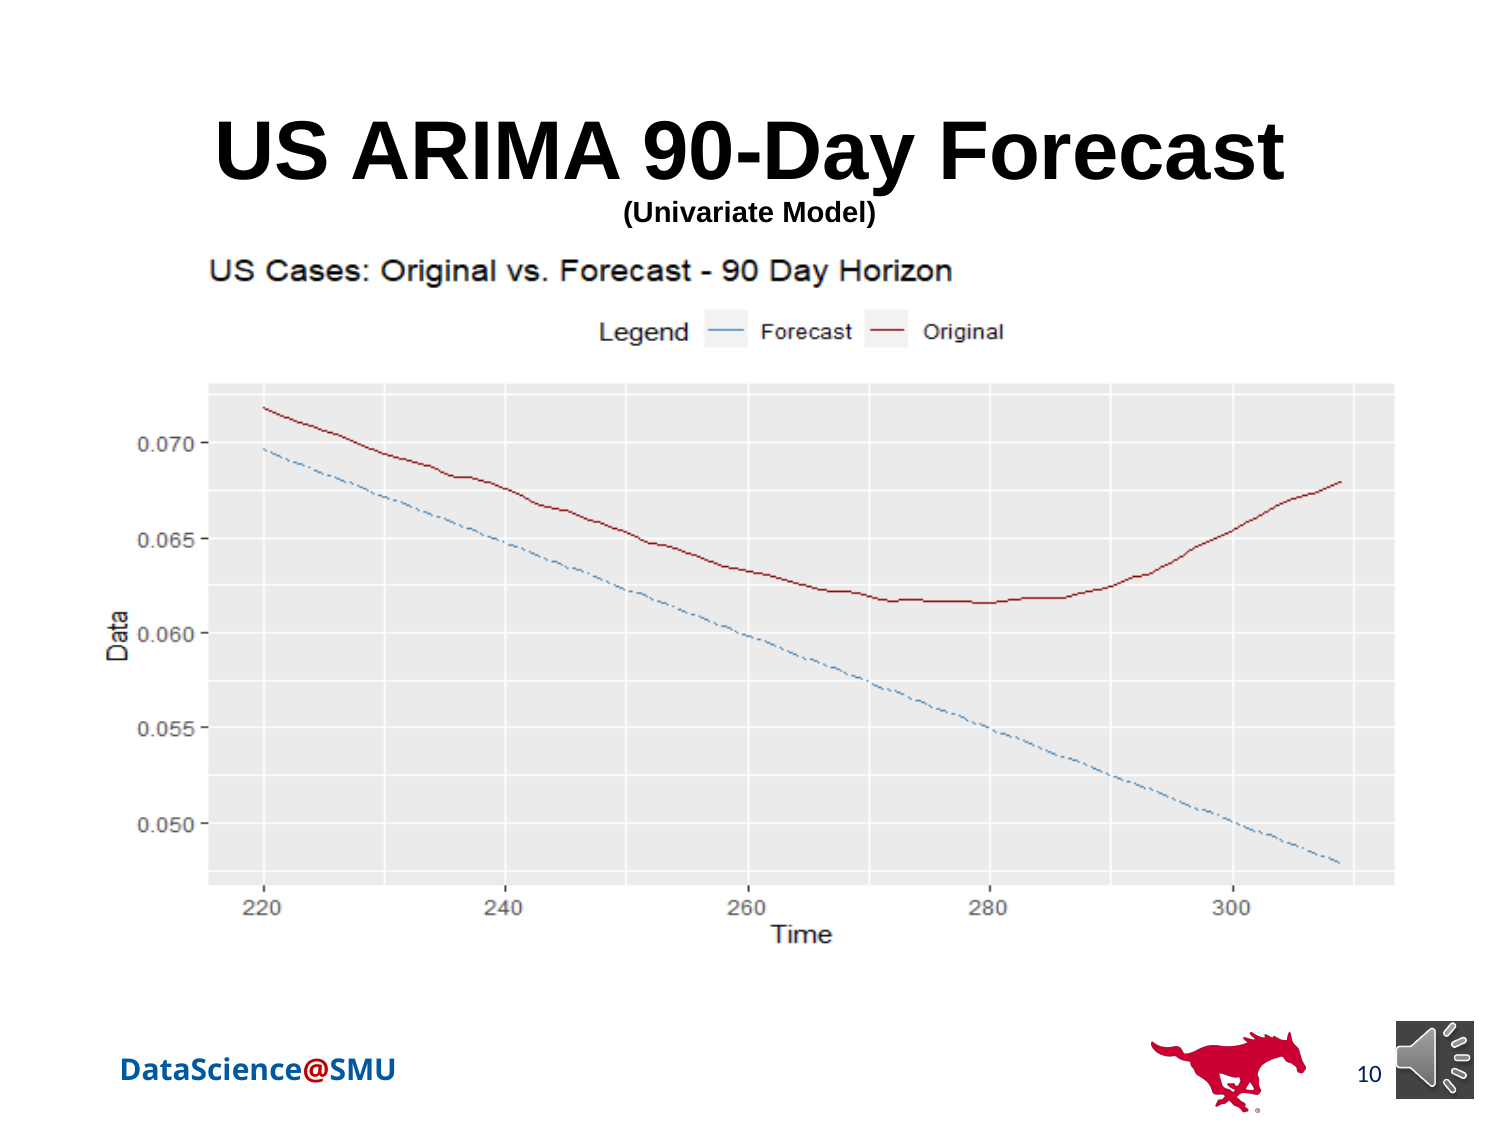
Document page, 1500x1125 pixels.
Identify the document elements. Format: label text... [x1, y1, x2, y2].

picture [1151, 1103, 1306, 1113]
picture [76, 233, 1410, 996]
picture [1394, 1019, 1475, 1100]
slide_number 10 [1059, 1042, 1397, 1103]
title US ARIMA 90-Day Forecast (Univariate Model) [103, 59, 1397, 233]
picture [1151, 1032, 1306, 1042]
